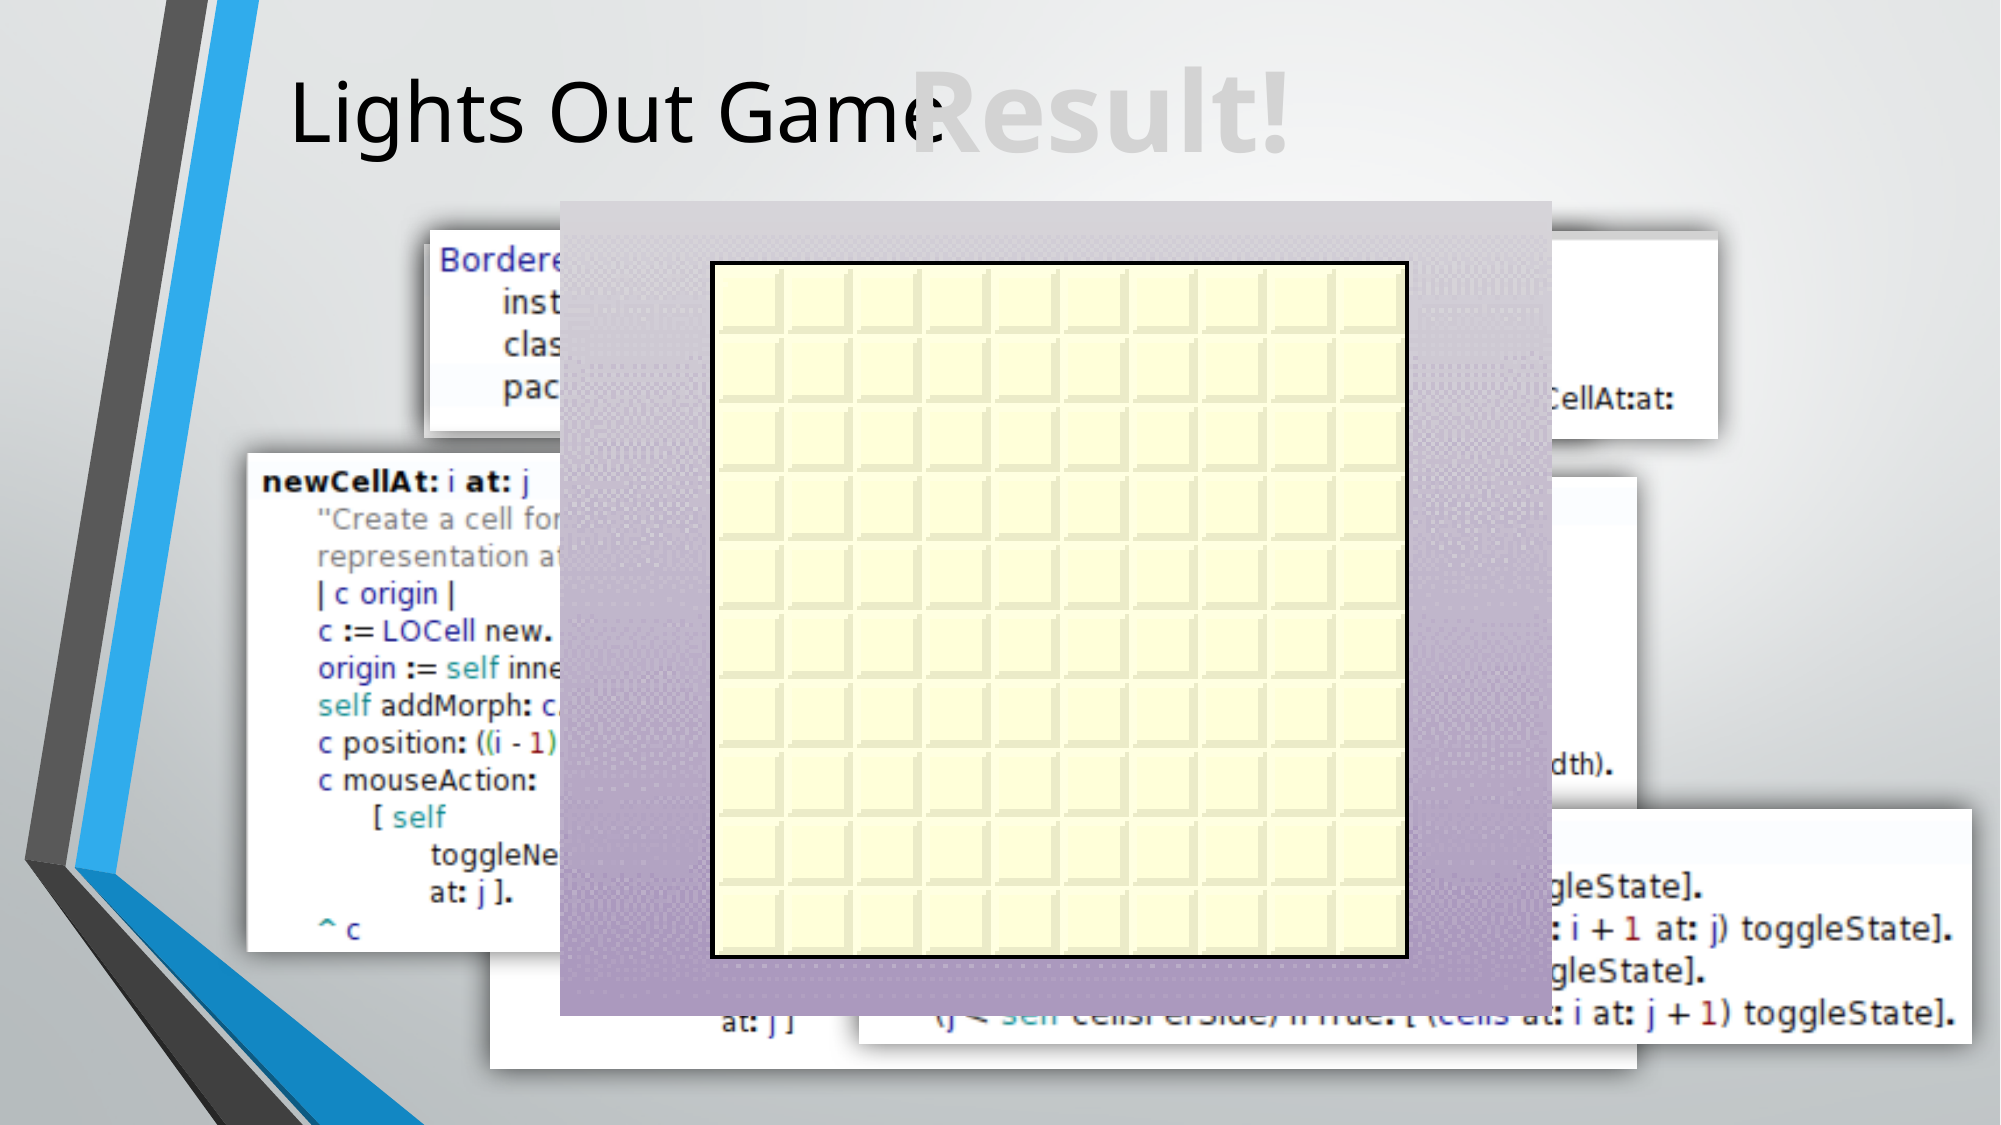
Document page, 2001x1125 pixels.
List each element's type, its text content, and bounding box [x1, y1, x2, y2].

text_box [559, 200, 1553, 1017]
picture [245, 453, 1973, 1070]
title Lights Out Game [259, 18, 978, 200]
picture [1553, 231, 1718, 439]
picture [424, 230, 559, 439]
text_box Result! [891, 32, 1308, 183]
